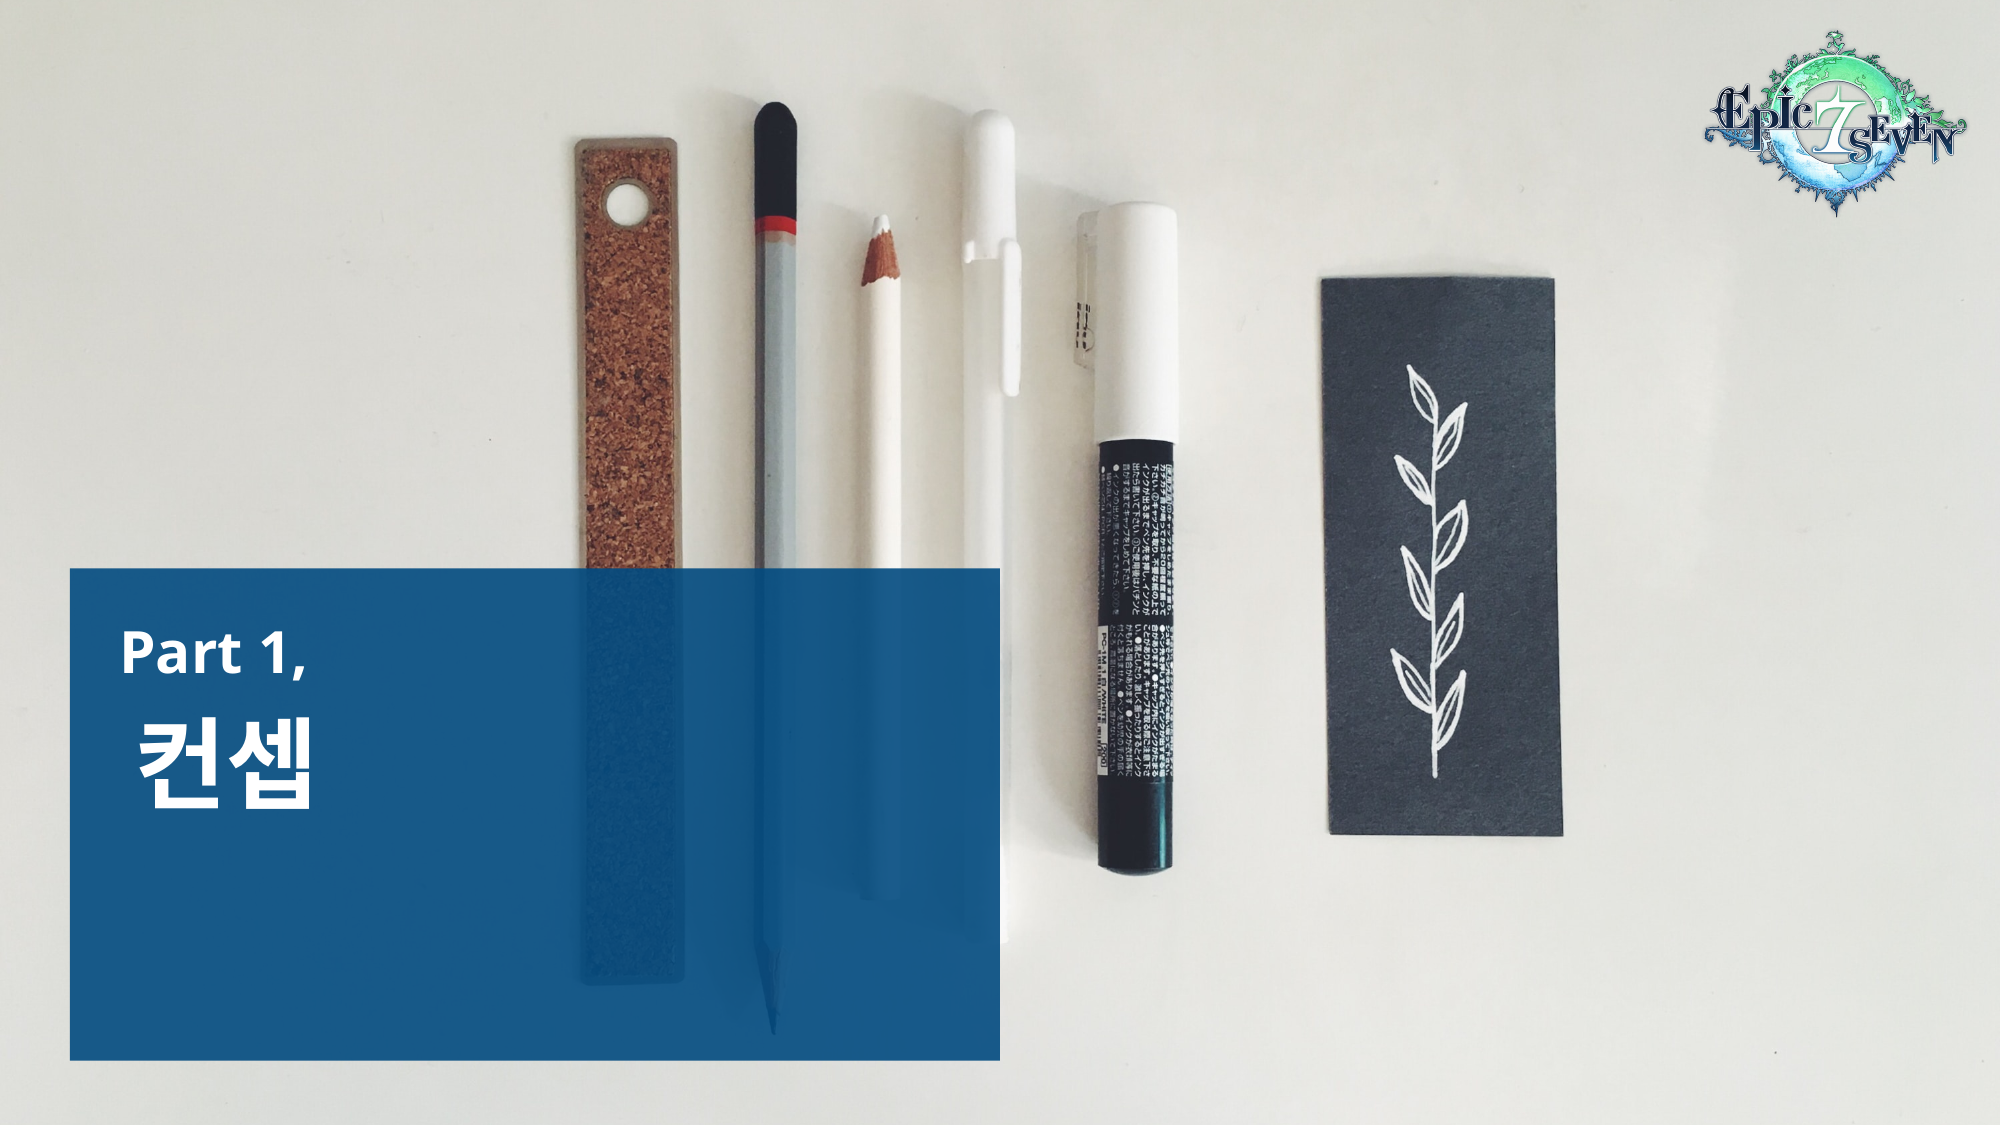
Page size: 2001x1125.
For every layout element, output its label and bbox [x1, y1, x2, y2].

picture [0, 0, 2000, 1125]
text_box [69, 568, 1001, 1061]
